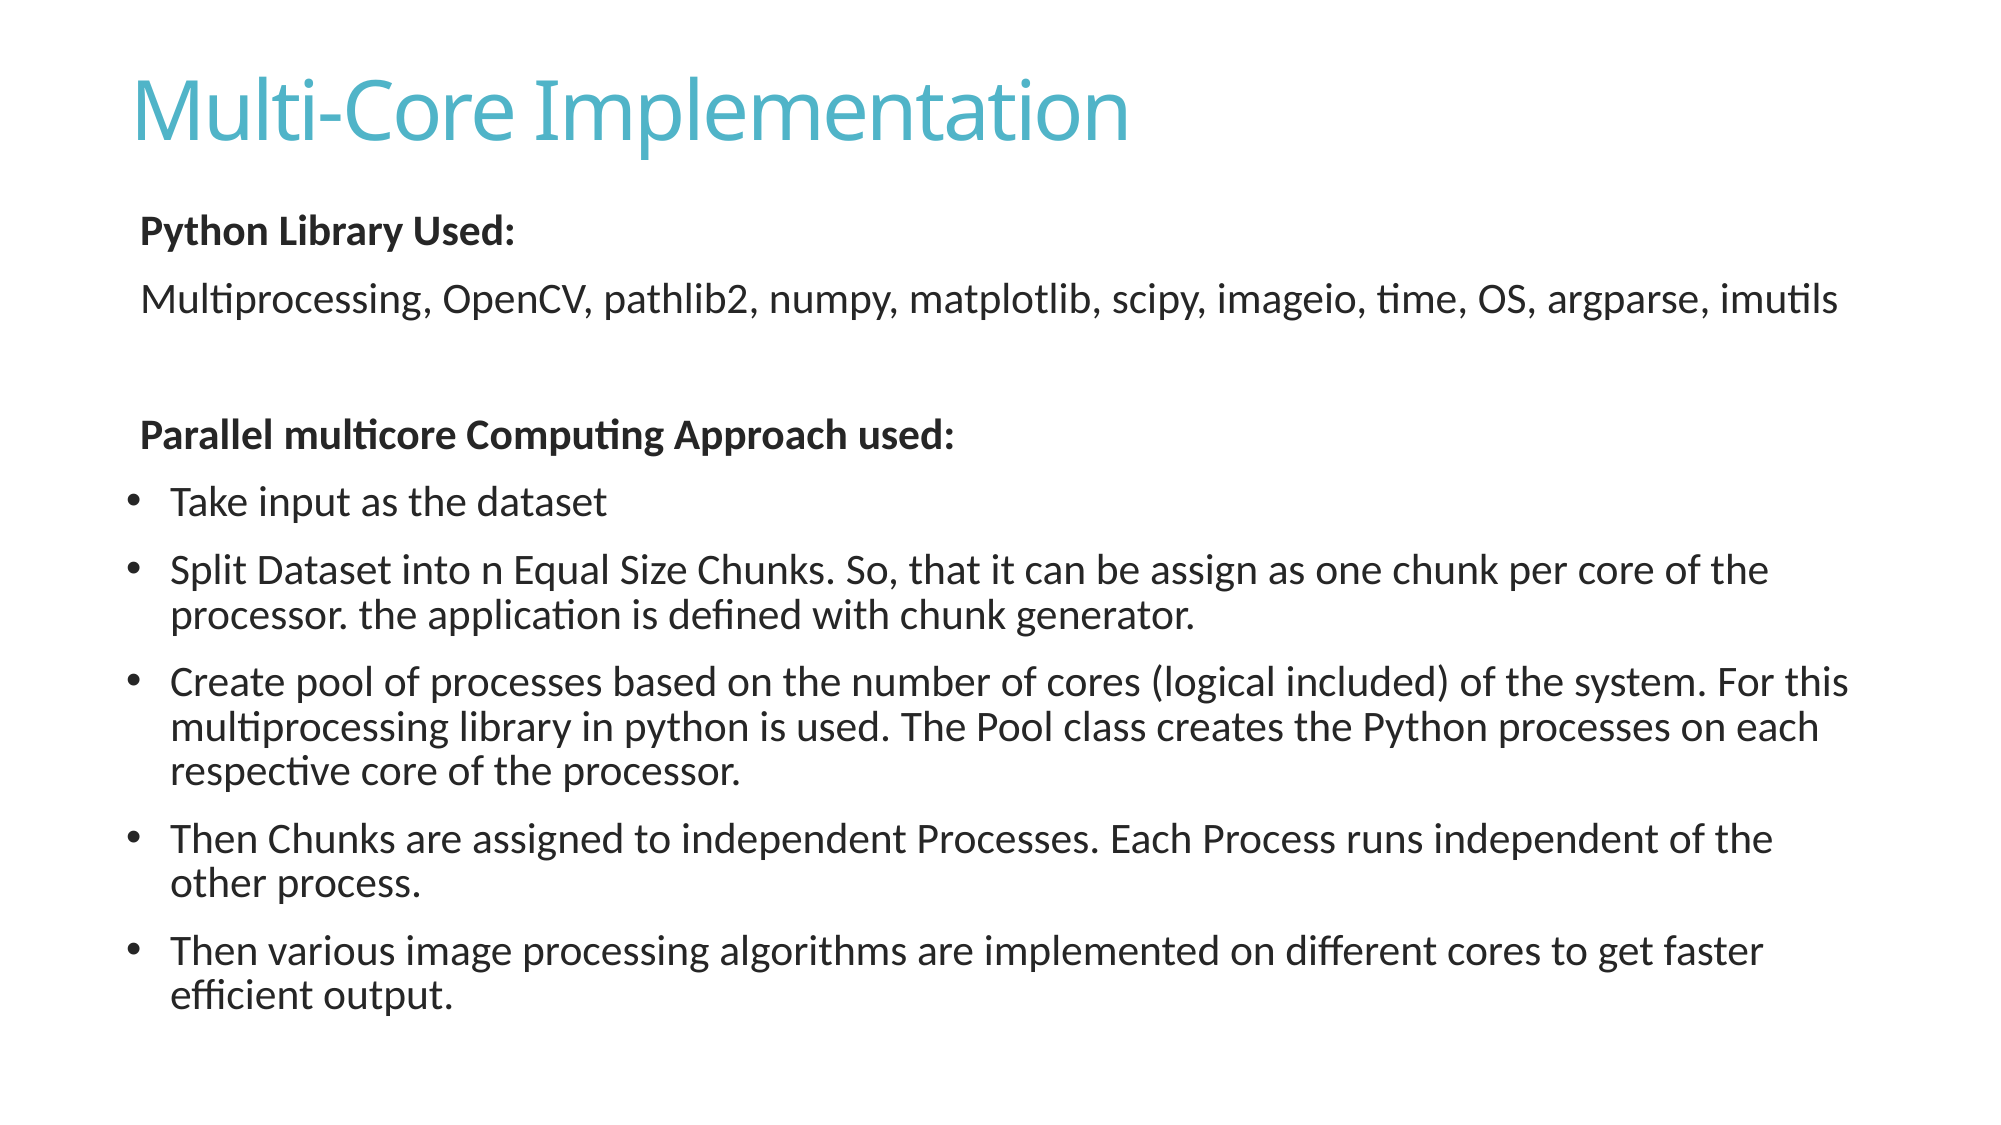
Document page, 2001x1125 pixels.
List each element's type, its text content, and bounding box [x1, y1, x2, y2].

text_box Multi-Core Implementation [115, 25, 1879, 203]
list Python Library Used: Multiprocessing, OpenCV, pathlib2, numpy, matplotlib, scipy, imageio, time, OS, argparse, imutils Parallel multicore Computing Approach used: Take input as the dataset Split Dataset into n Equal Size Chunks. So, that it can be assign as one chunk per core of the processor. the application is defined with chunk generator. Create pool of processes based on the number of cores (logical included) of the system. For this multiprocessing library in python is used. The Pool class creates the Python processes on each respective core of the processor. Then Chunks are assigned to independent Processes. Each Process runs independent of the other process. Then various image processing algorithms are implemented on different cores to get faster efficient output. [111, 202, 1876, 1077]
